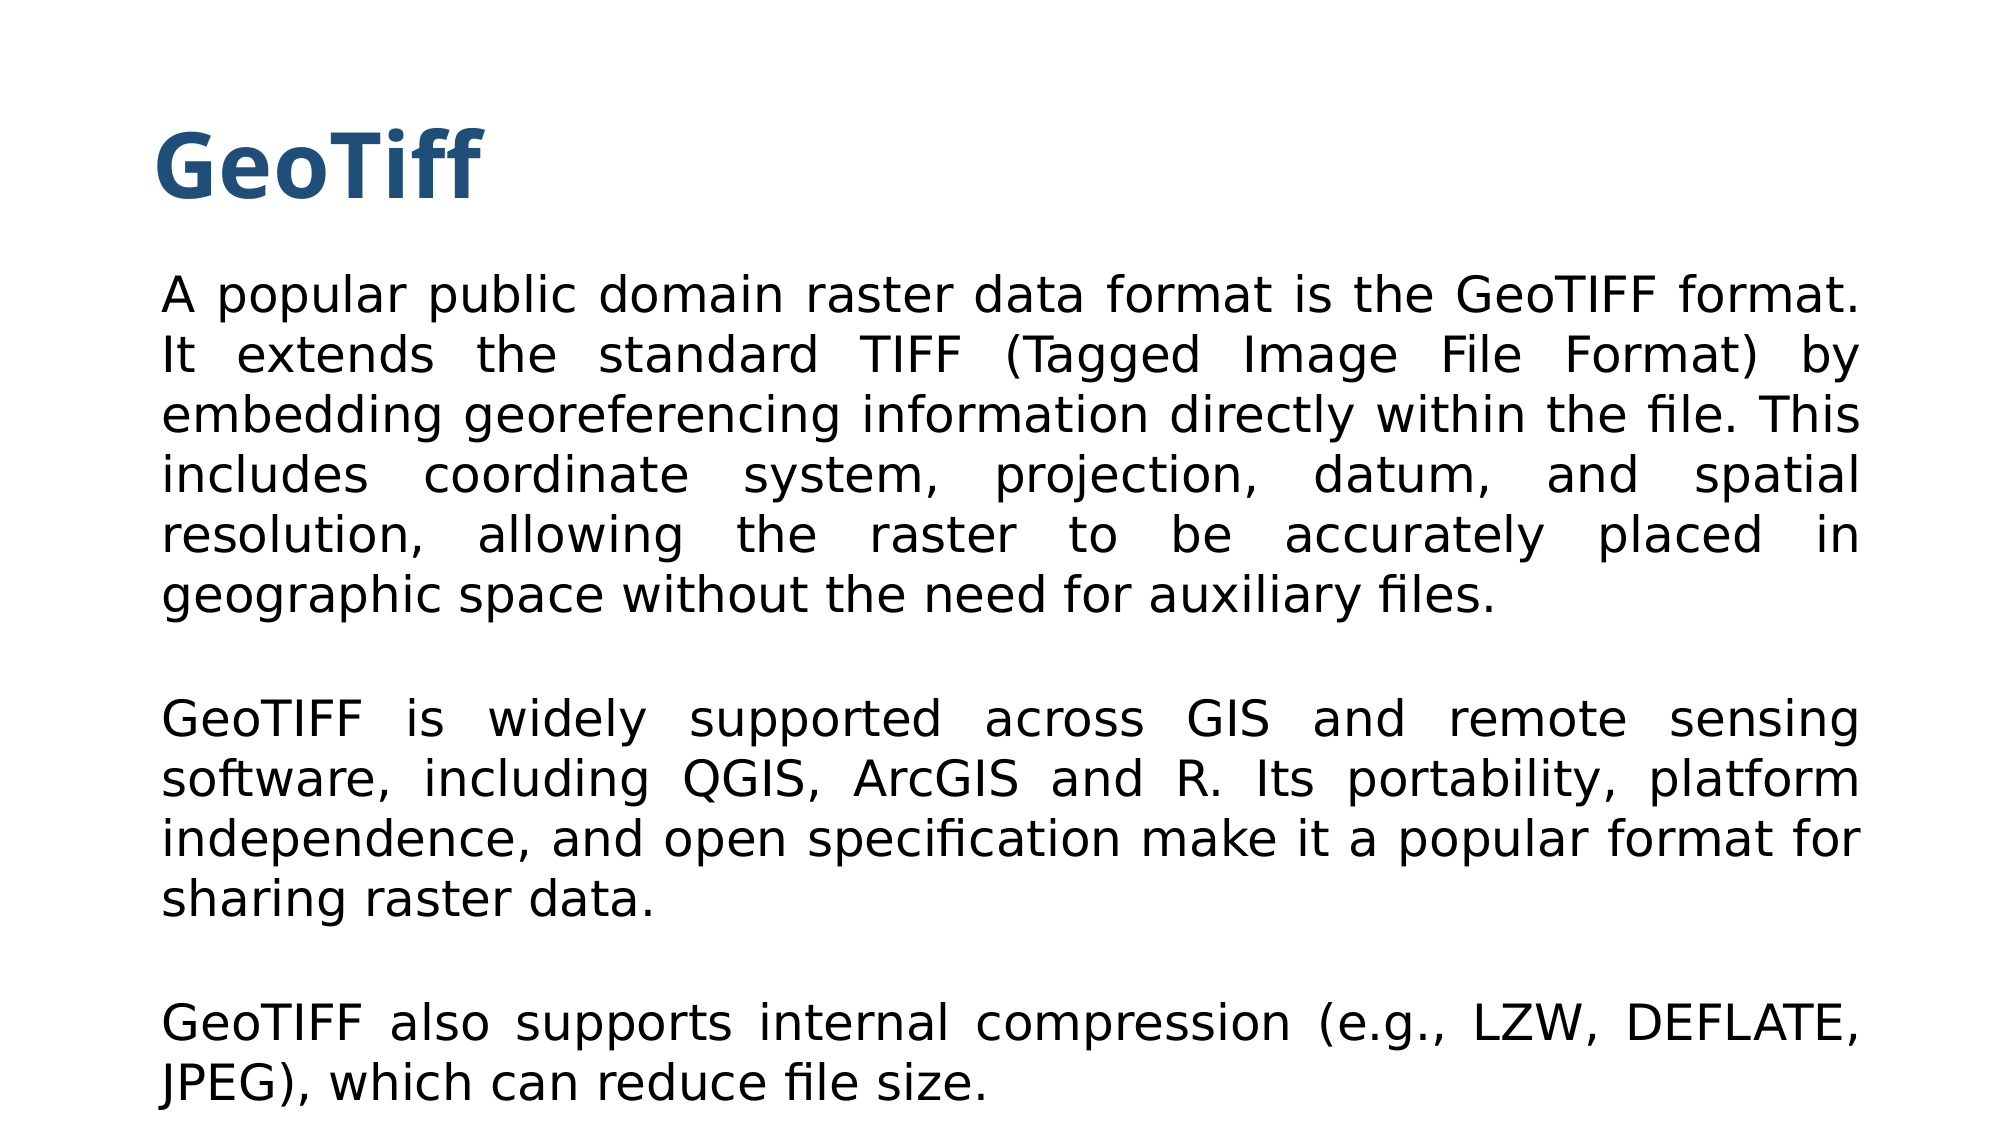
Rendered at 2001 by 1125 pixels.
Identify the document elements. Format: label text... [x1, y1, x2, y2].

text_box A popular public domain raster data format is the GeoTIFF format. It extends the standard TIFF (Tagged Image File Format) by embedding georeferencing information directly within the file. This includes coordinate system, projection, datum, and spatial resolution, allowing the raster to be accurately placed in geographic space without the need for auxiliary files. GeoTIFF is widely supported across GIS and remote sensing software, including QGIS, ArcGIS and R. Its portability, platform independence, and open specification make it a popular format for sharing raster data. GeoTIFF also supports internal compression (e.g., LZW, DEFLATE, JPEG), which can reduce file size. [159, 260, 1863, 966]
title GeoTiff [137, 59, 1863, 278]
